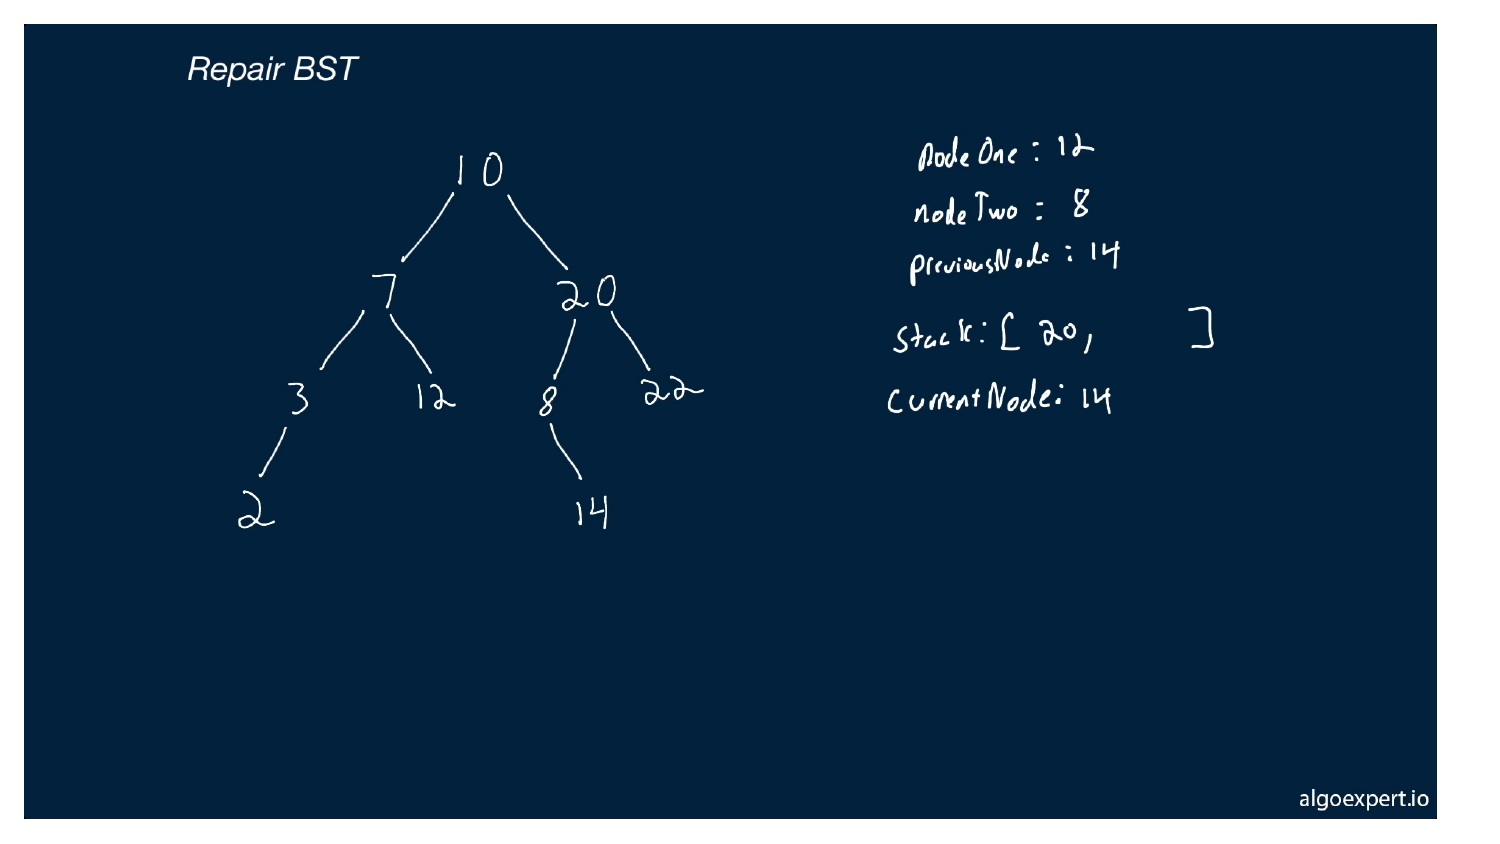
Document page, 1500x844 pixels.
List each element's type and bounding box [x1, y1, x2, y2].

picture [24, 24, 1437, 819]
